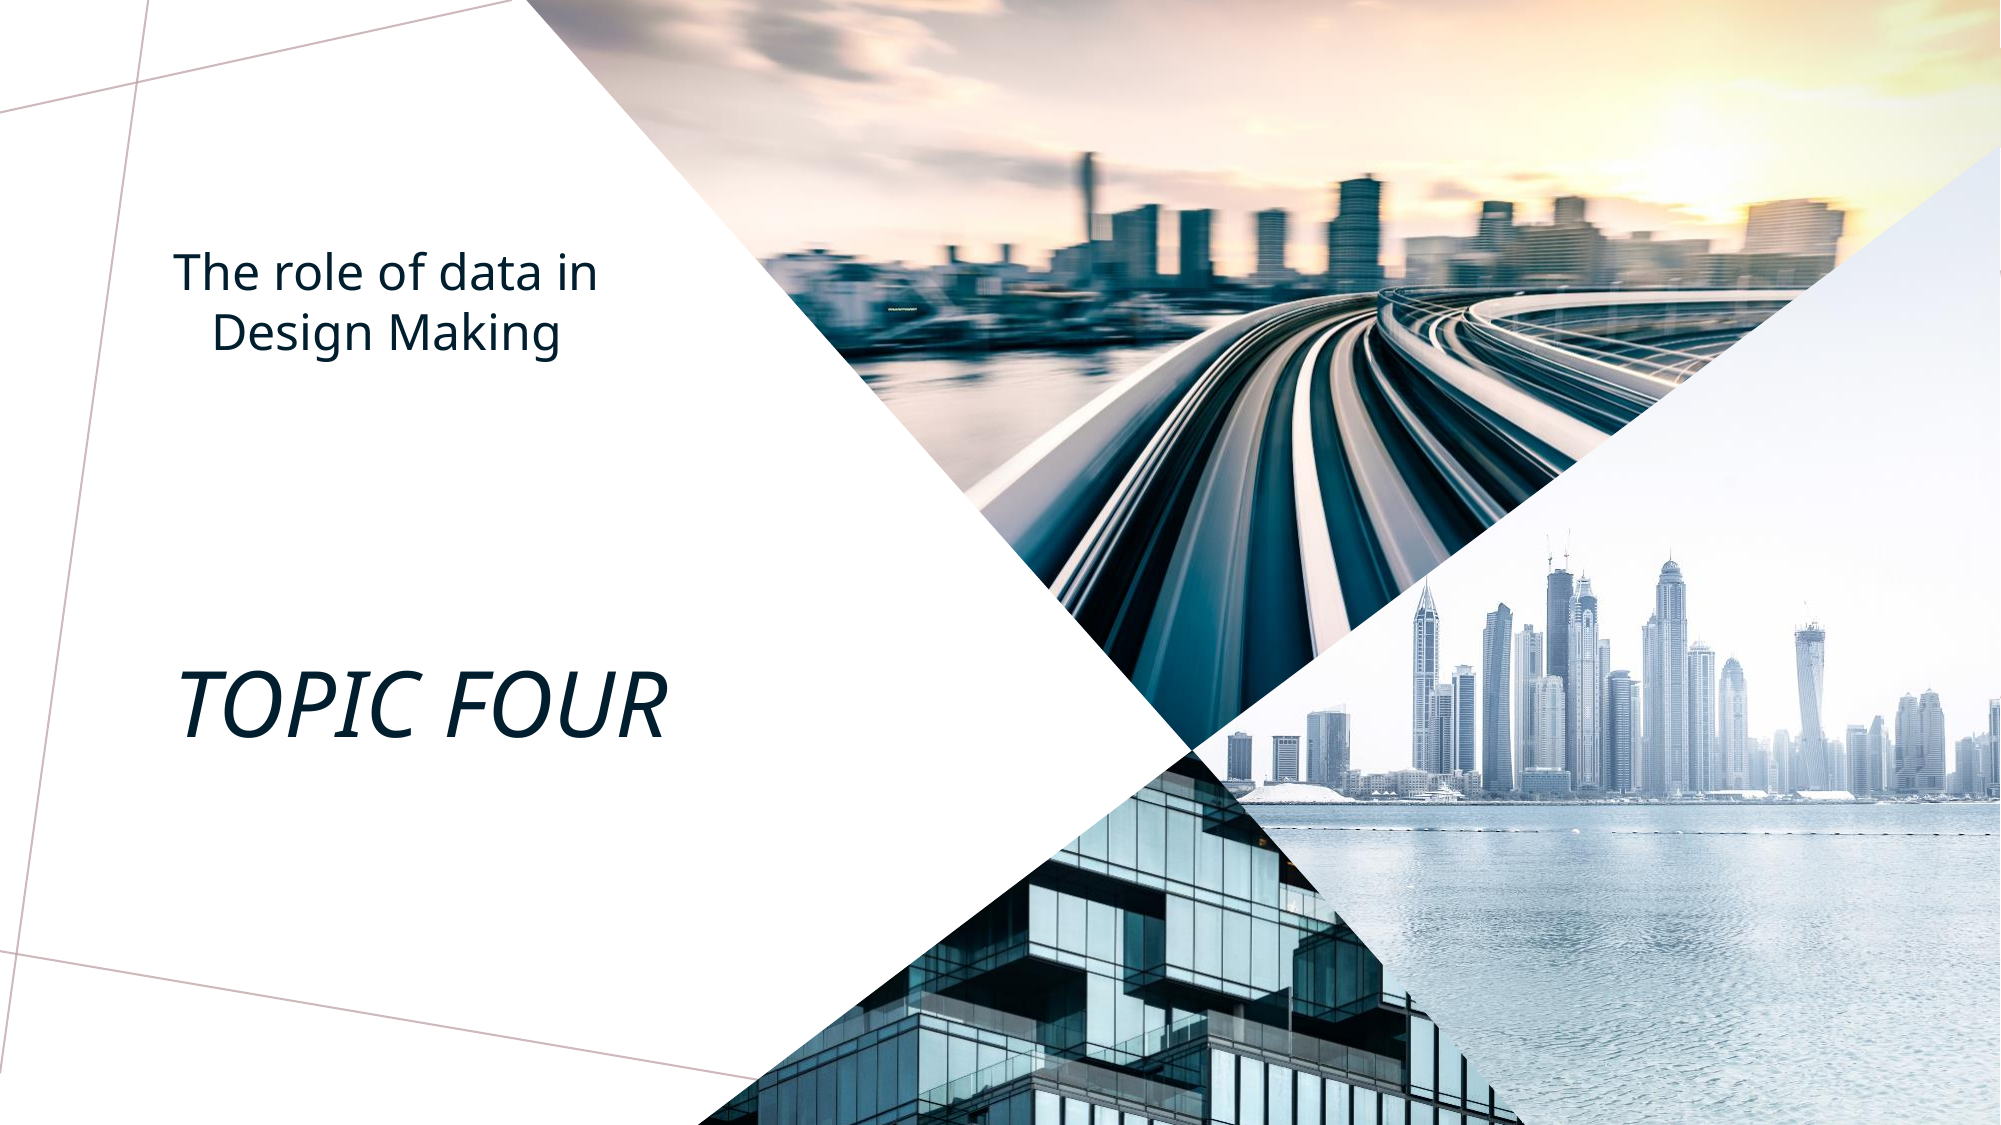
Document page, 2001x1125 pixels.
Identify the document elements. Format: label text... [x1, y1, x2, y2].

picture [526, 0, 2001, 1125]
subtitle The role of data in Design Making [158, 160, 526, 368]
title Topic four [158, 439, 694, 977]
